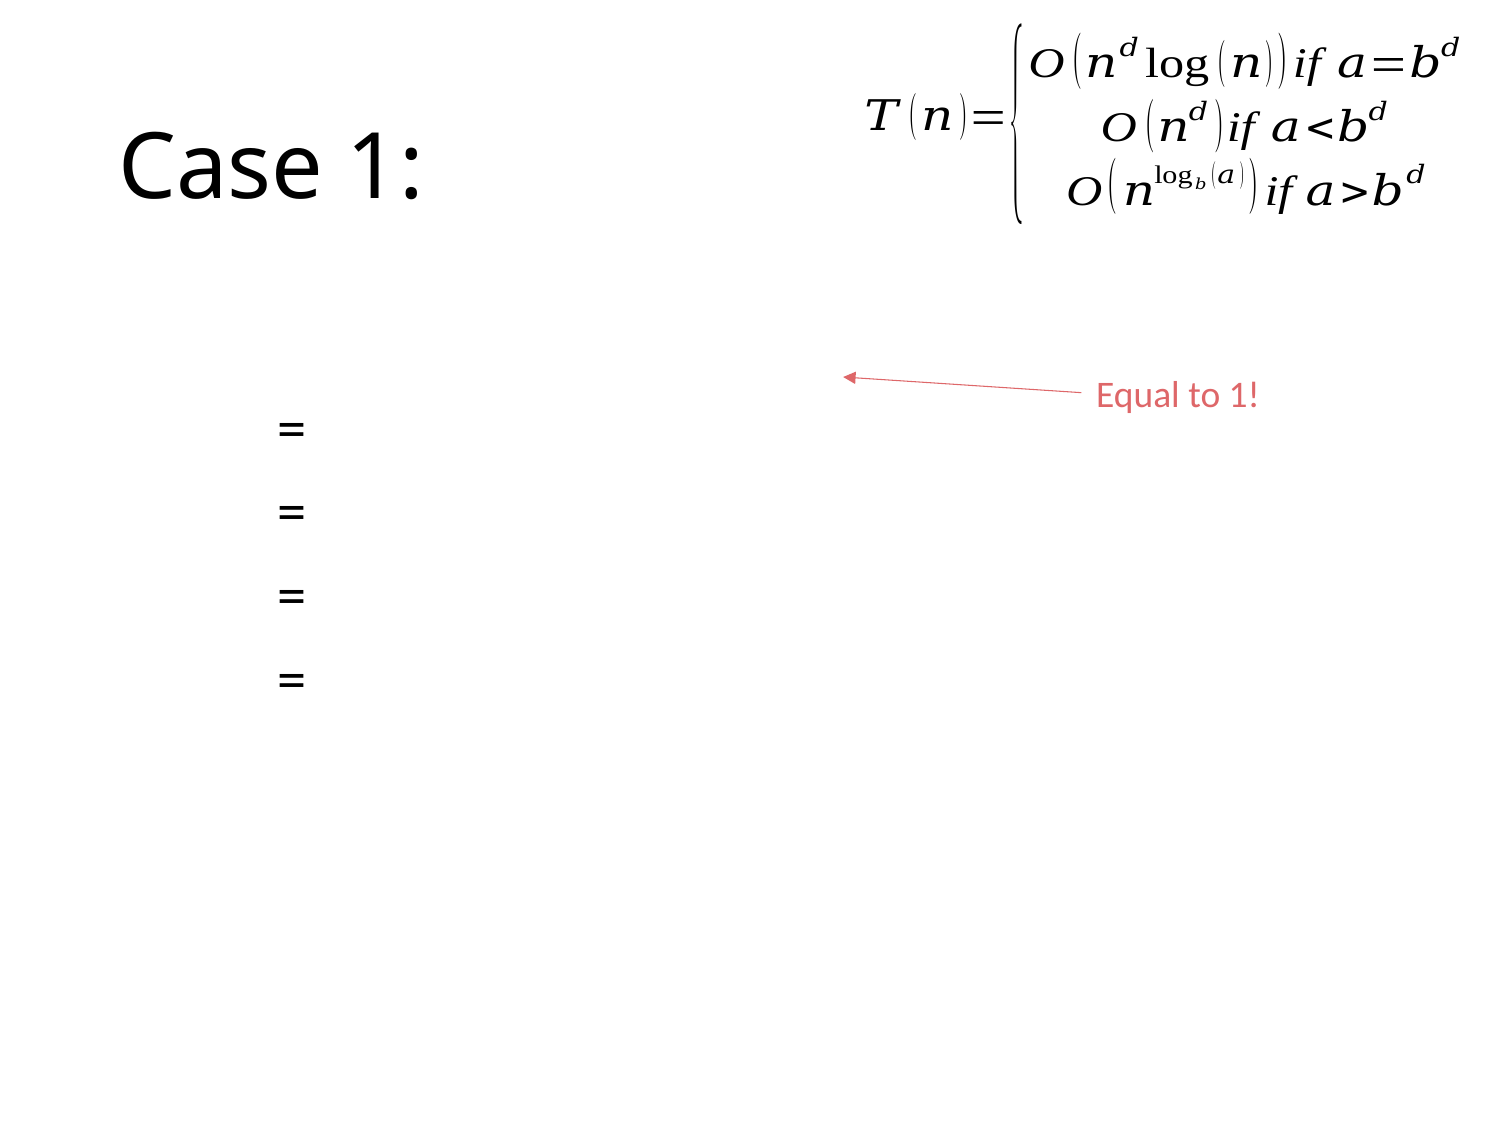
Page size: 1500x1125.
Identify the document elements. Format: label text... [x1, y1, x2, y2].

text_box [843, 376, 1082, 394]
text_box Equal to 1! [1081, 362, 1483, 423]
